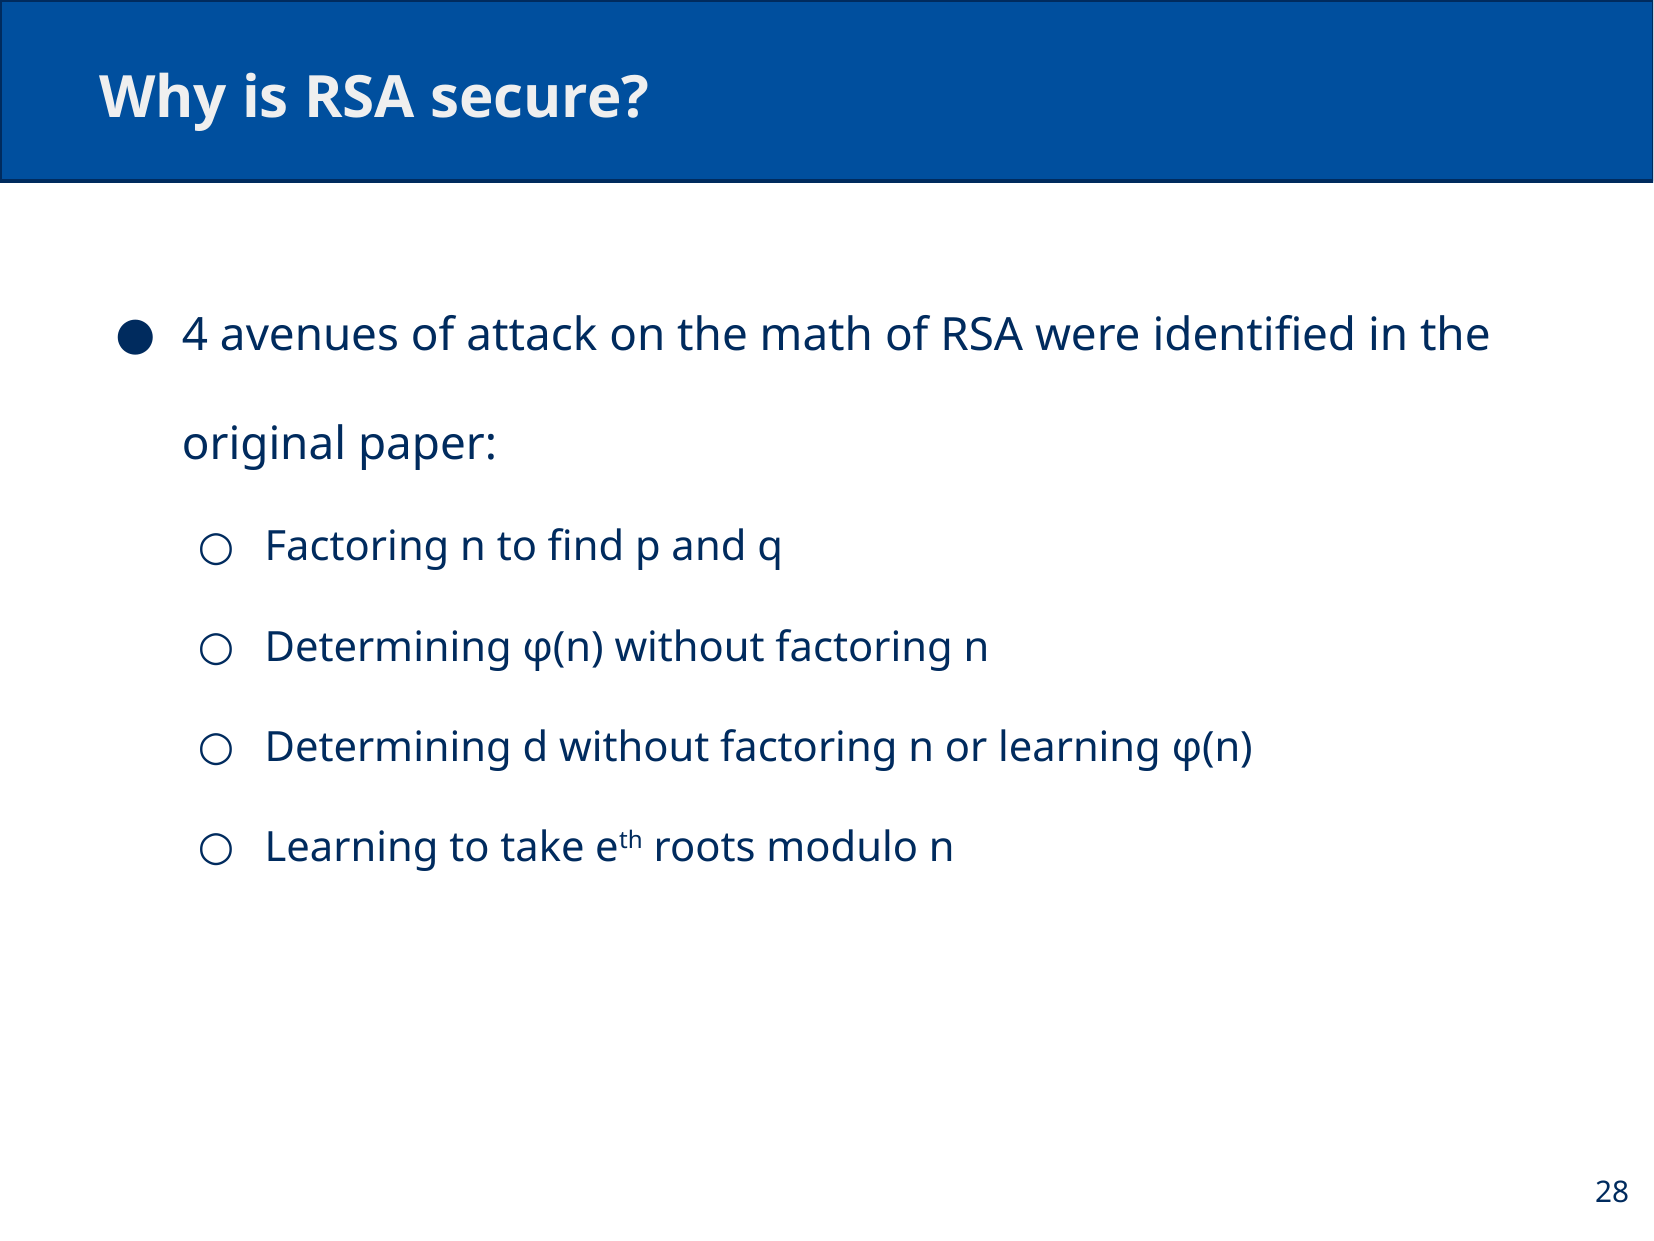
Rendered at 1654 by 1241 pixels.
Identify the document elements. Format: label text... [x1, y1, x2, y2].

list 4 avenues of attack on the math of RSA were identified in the original paper: Factoring n to find p and q Determining φ(n) without factoring n Determining d without factoring n or learning φ(n) Learning to take eth roots modulo n [82, 232, 1571, 1188]
slide_number 28 [1546, 1145, 1647, 1241]
title Why is RSA secure? [82, 36, 1571, 146]
